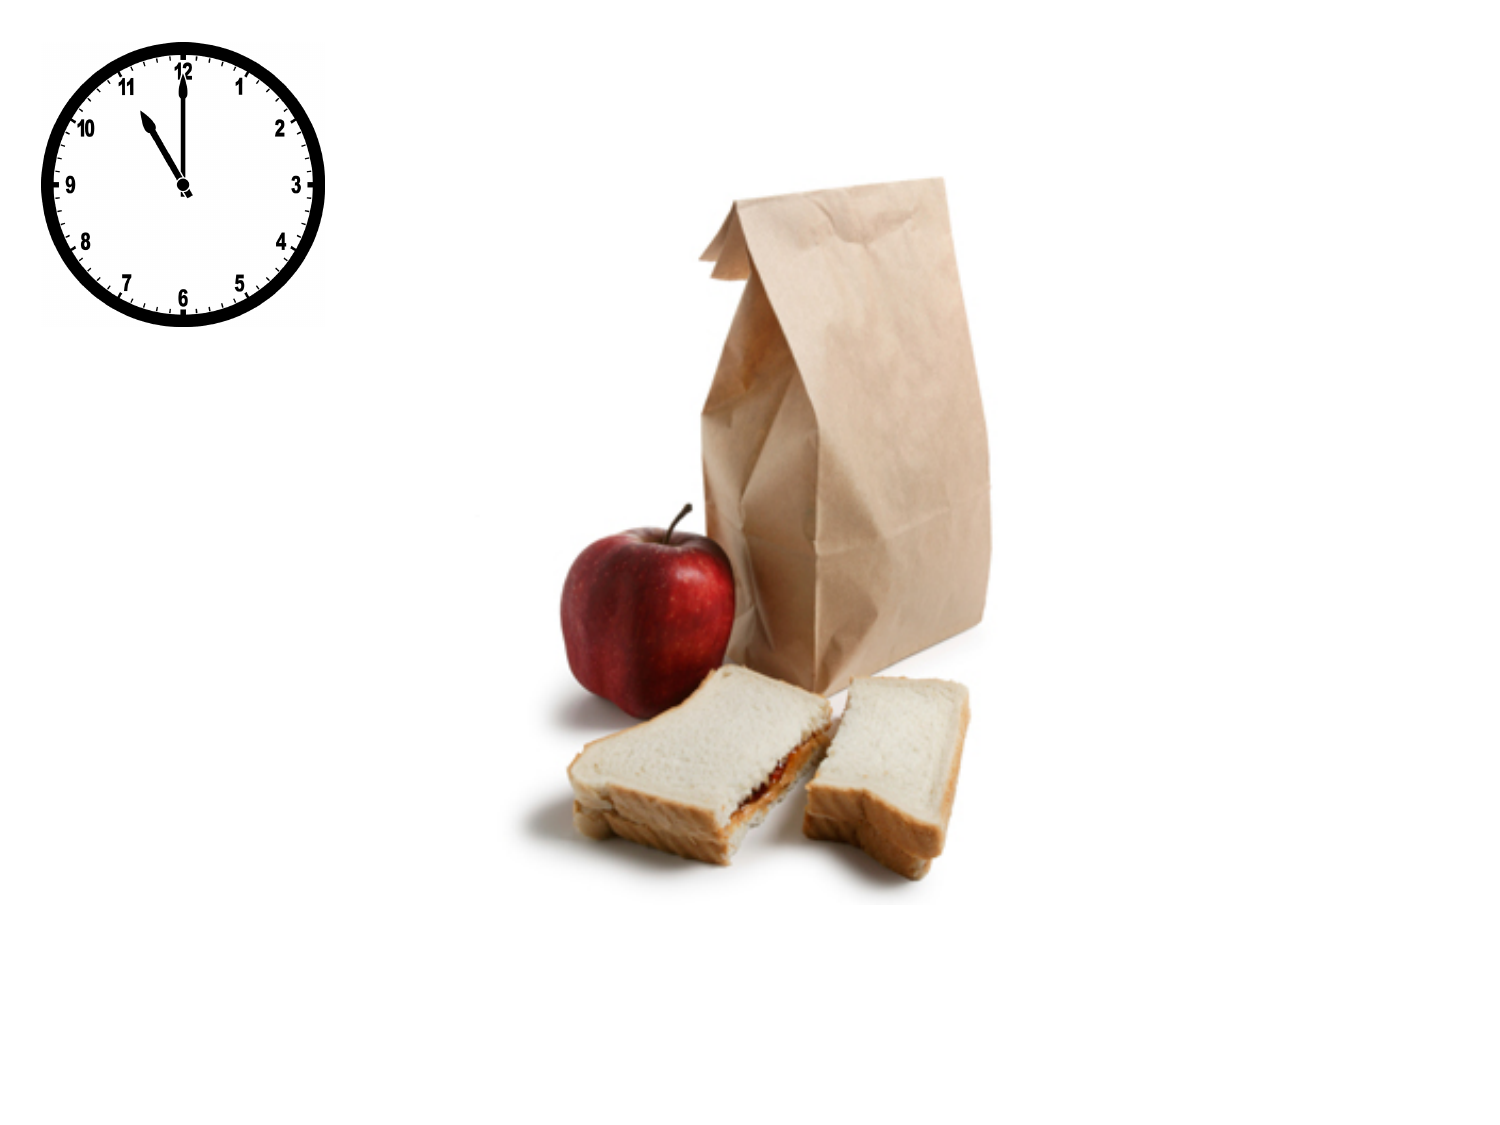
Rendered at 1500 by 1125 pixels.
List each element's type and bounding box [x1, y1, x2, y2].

picture [41, 42, 1276, 906]
